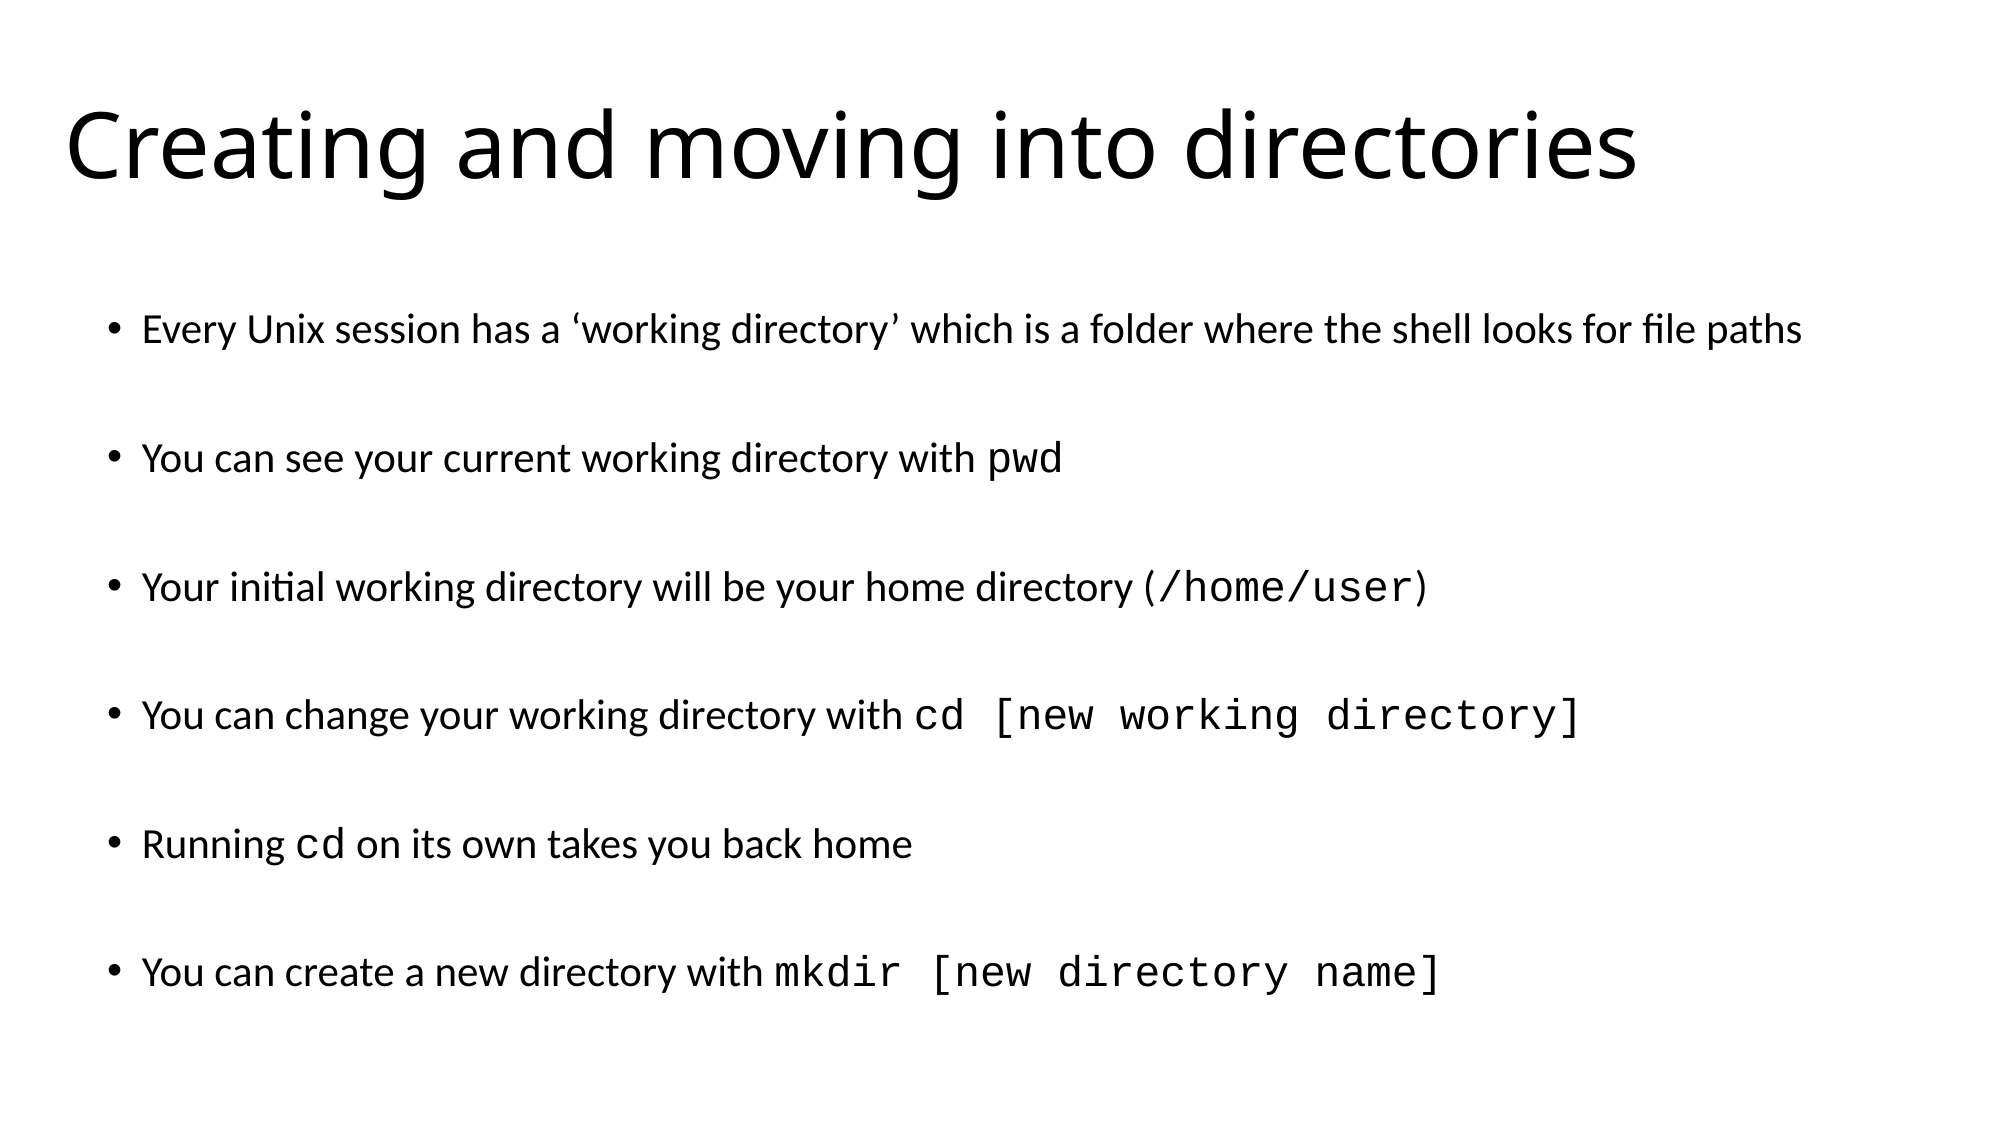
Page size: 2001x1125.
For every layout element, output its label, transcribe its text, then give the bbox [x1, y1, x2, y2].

list Every Unix session has a ‘working directory’ which is a folder where the shell looks for file paths You can see your current working directory with pwd Your initial working directory will be your home directory (/home/user) You can change your working directory with cd [new working directory] Running cd on its own takes you back home You can create a new directory with mkdir [new directory name] [92, 299, 1863, 1014]
title Creating and moving into directories [49, 40, 1775, 259]
